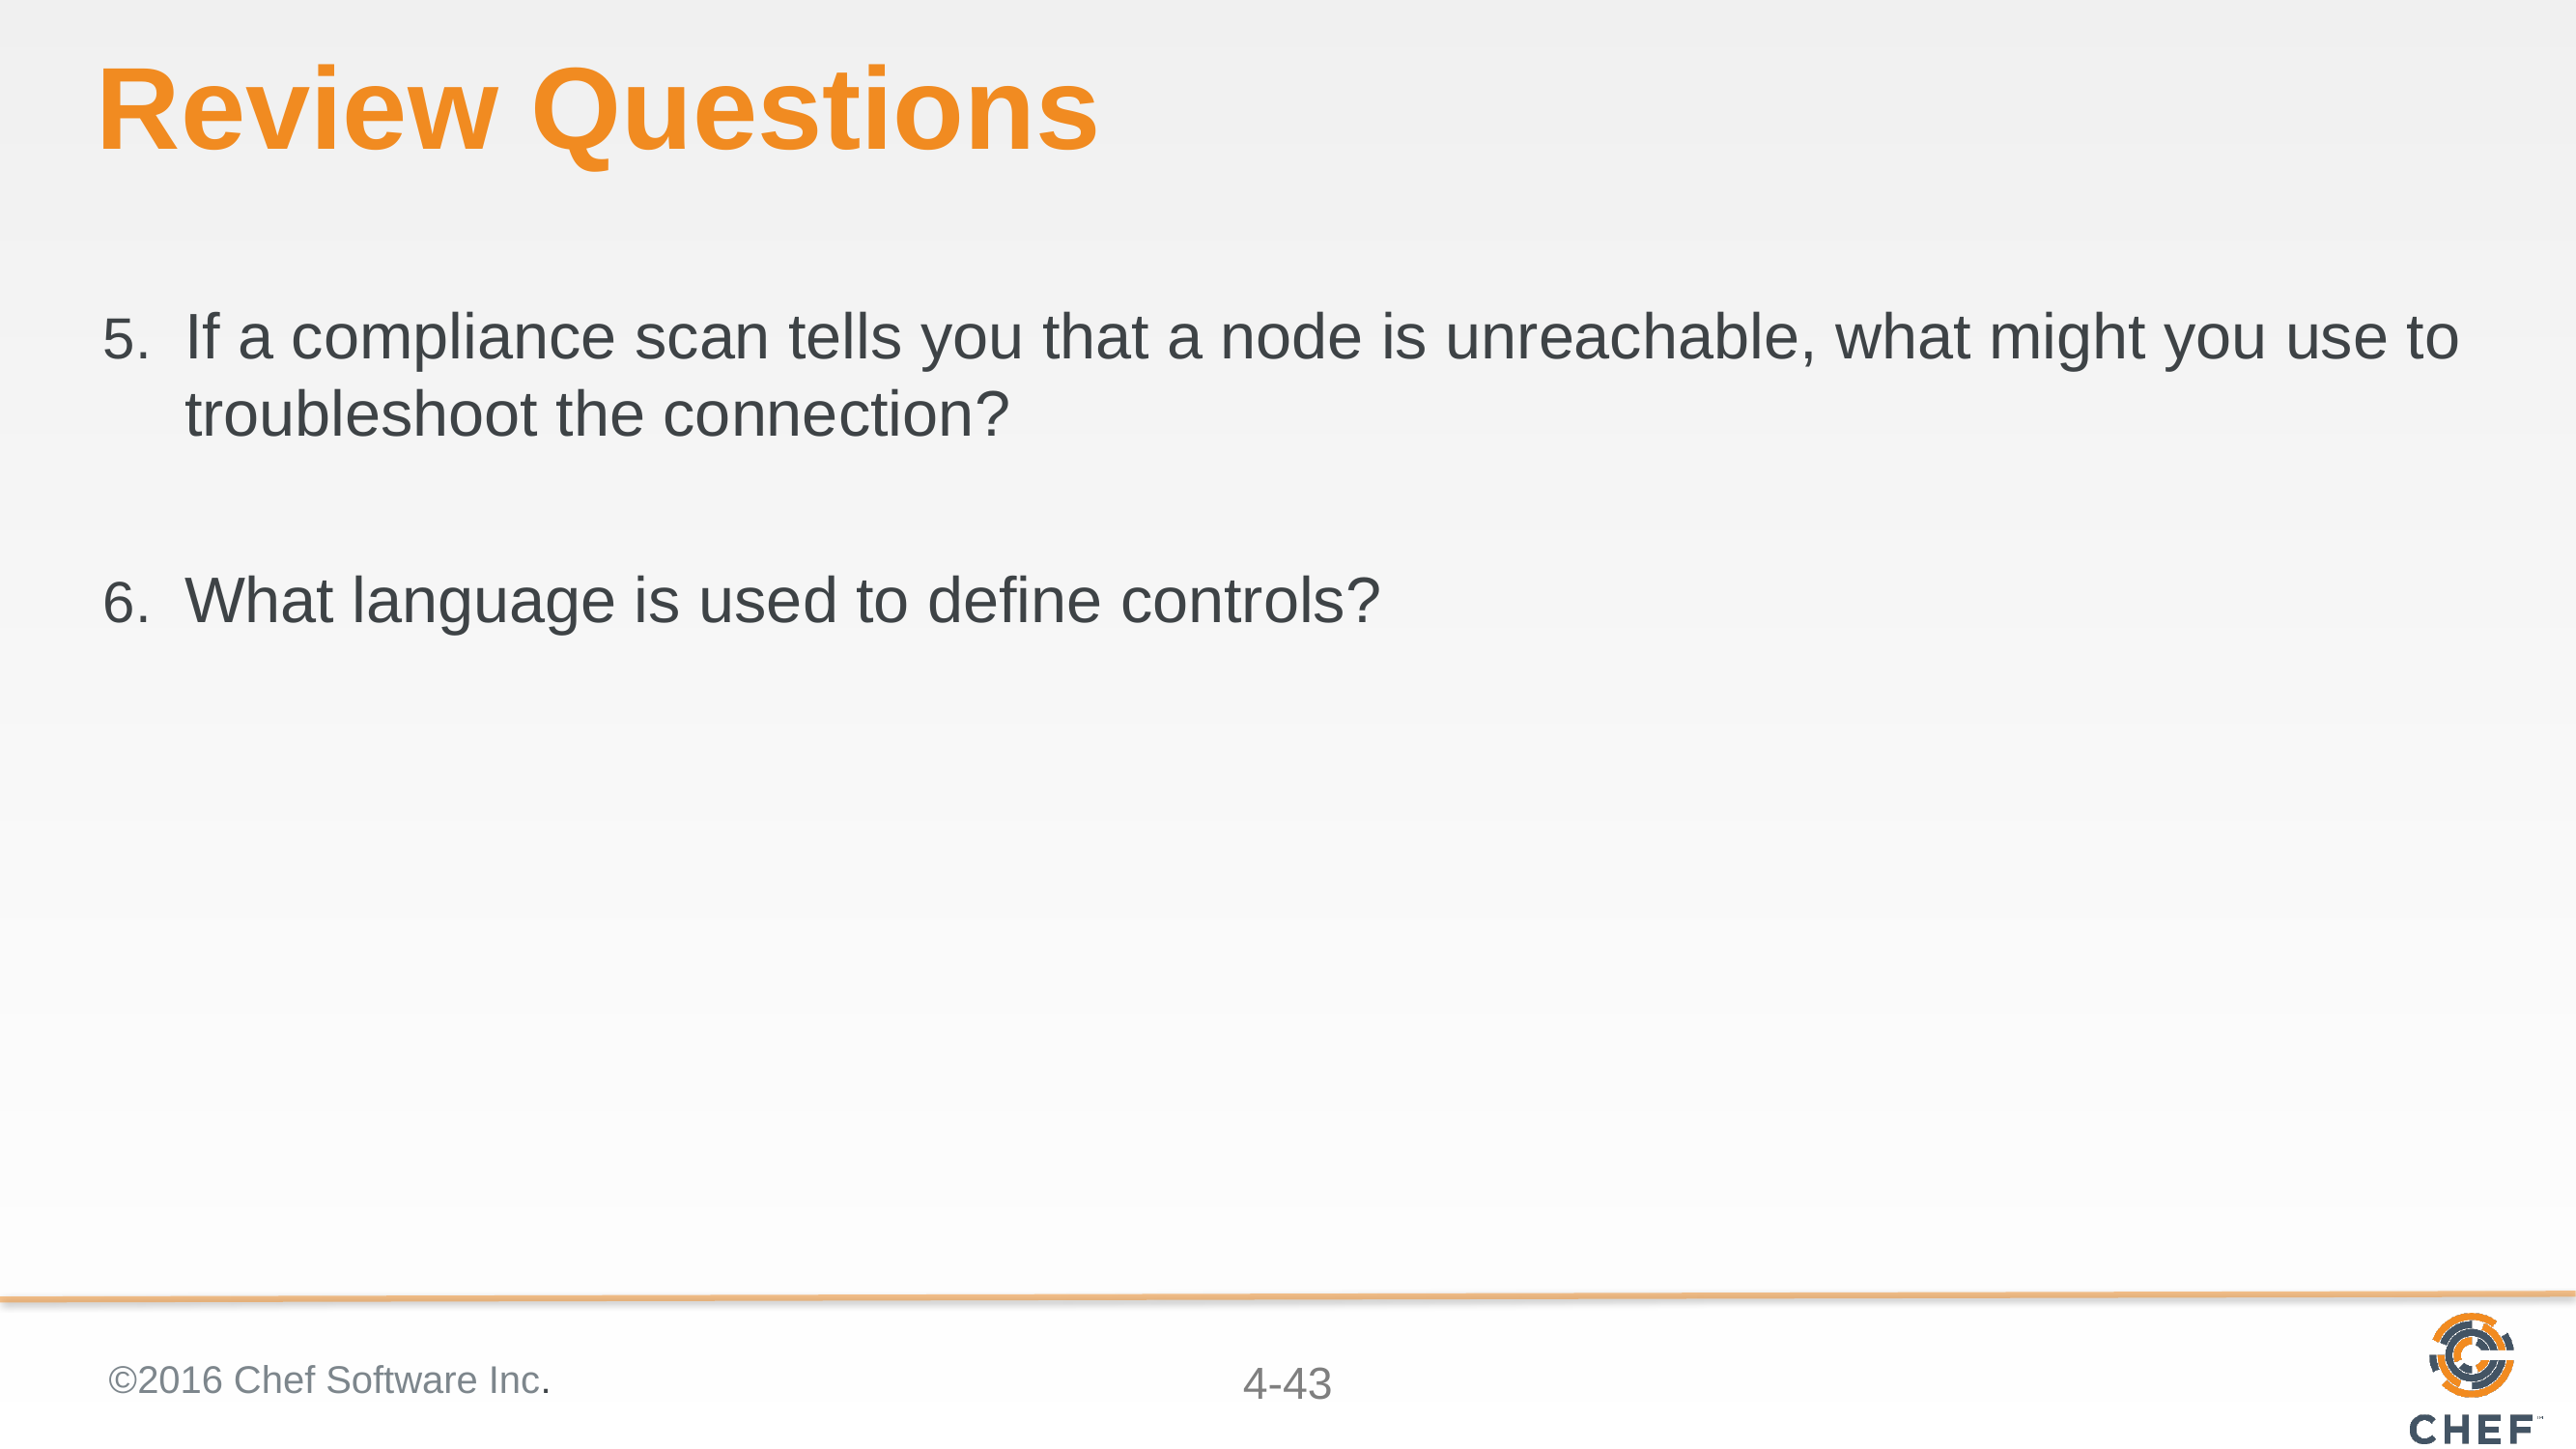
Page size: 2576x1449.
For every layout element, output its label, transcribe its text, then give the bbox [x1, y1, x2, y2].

list If a compliance scan tells you that a node is unreachable, what might you use to troubleshoot the connection? What language is used to define controls? [102, 294, 2494, 1142]
picture [2399, 1297, 2551, 1449]
title Review Questions [96, 48, 2463, 180]
